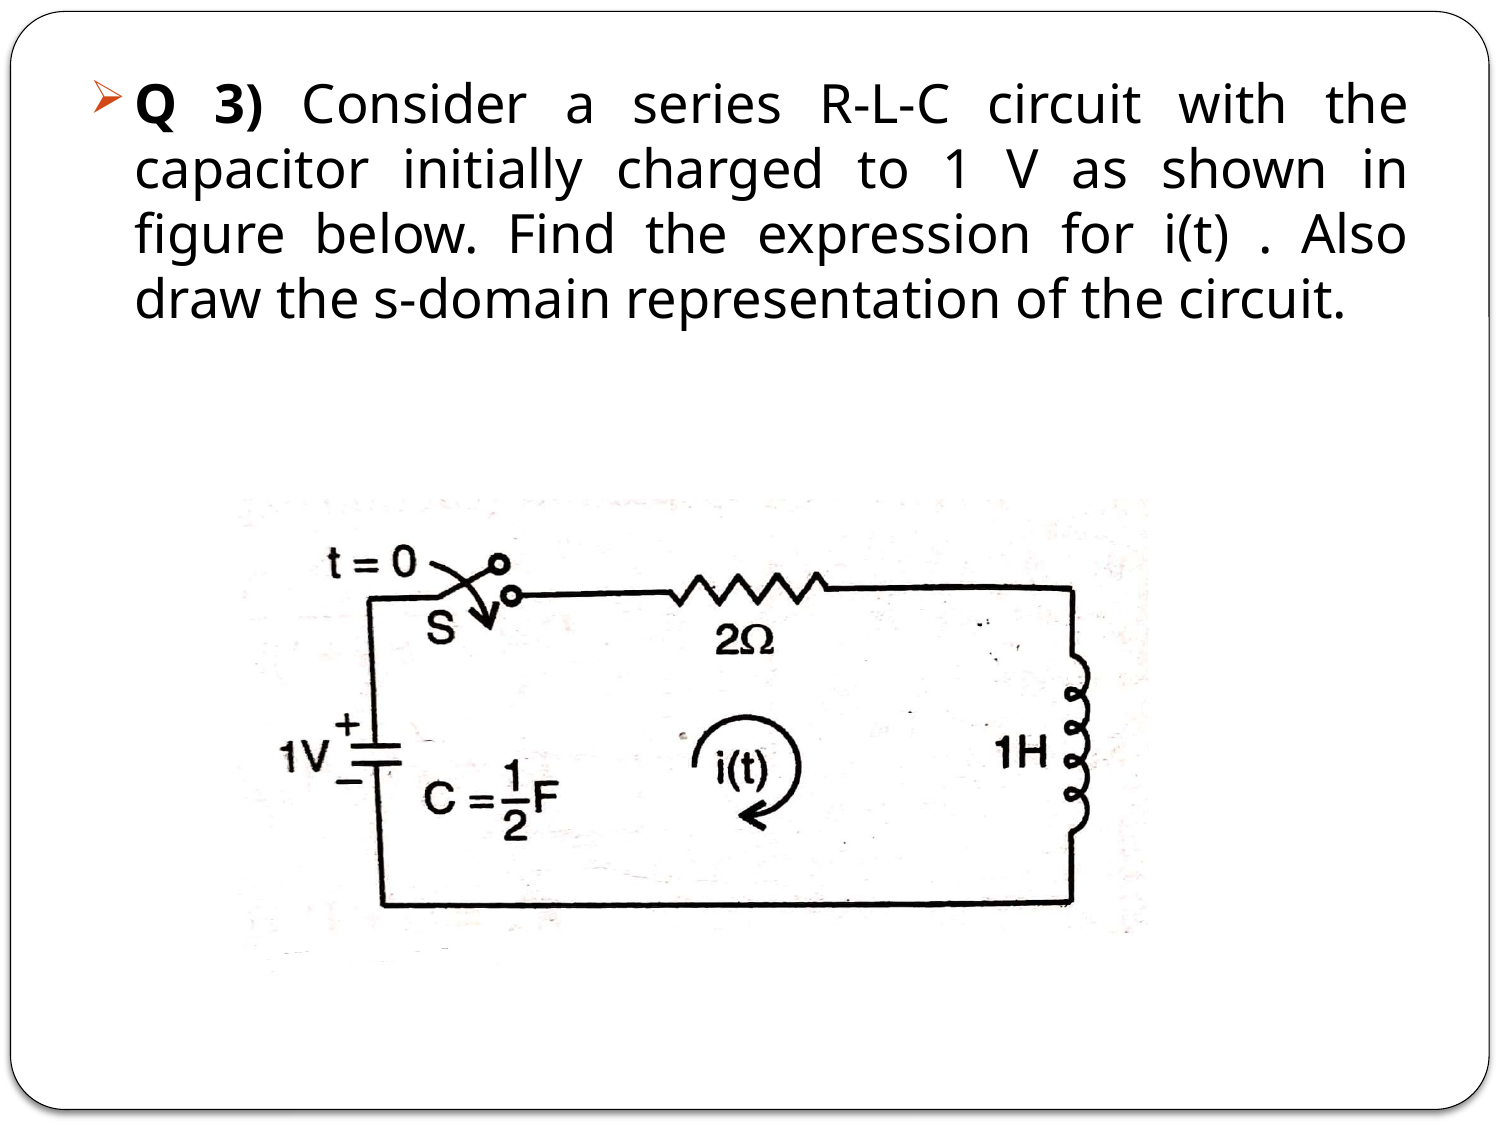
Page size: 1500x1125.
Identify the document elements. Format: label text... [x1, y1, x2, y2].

list Q 3) Consider a series R-L-C circuit with the capacitor initially charged to 1 V as shown in figure below. Find the expression for i(t) . Also draw the s-domain representation of the circuit. [75, 62, 1425, 1063]
picture [237, 499, 1151, 977]
